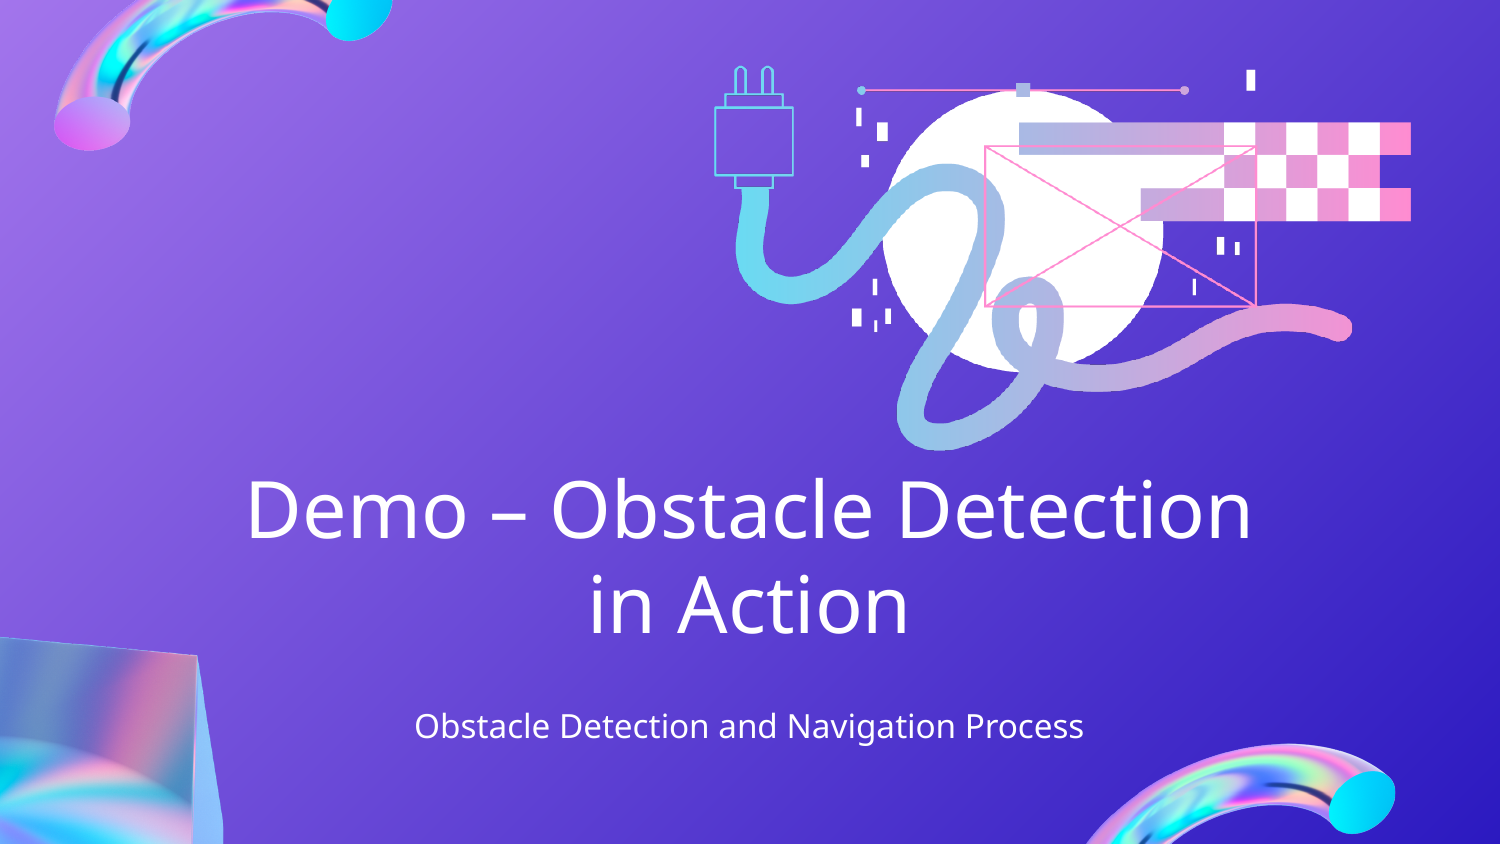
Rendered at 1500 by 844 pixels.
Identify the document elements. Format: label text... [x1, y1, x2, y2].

text_box Obstacle Detection and Navigation Process [309, 689, 1191, 746]
text_box [0, 624, 224, 844]
text_box Demo – Obstacle Detection in Action [203, 459, 1297, 650]
picture [701, 41, 1411, 460]
text_box [53, 0, 393, 151]
text_box [1056, 743, 1396, 844]
